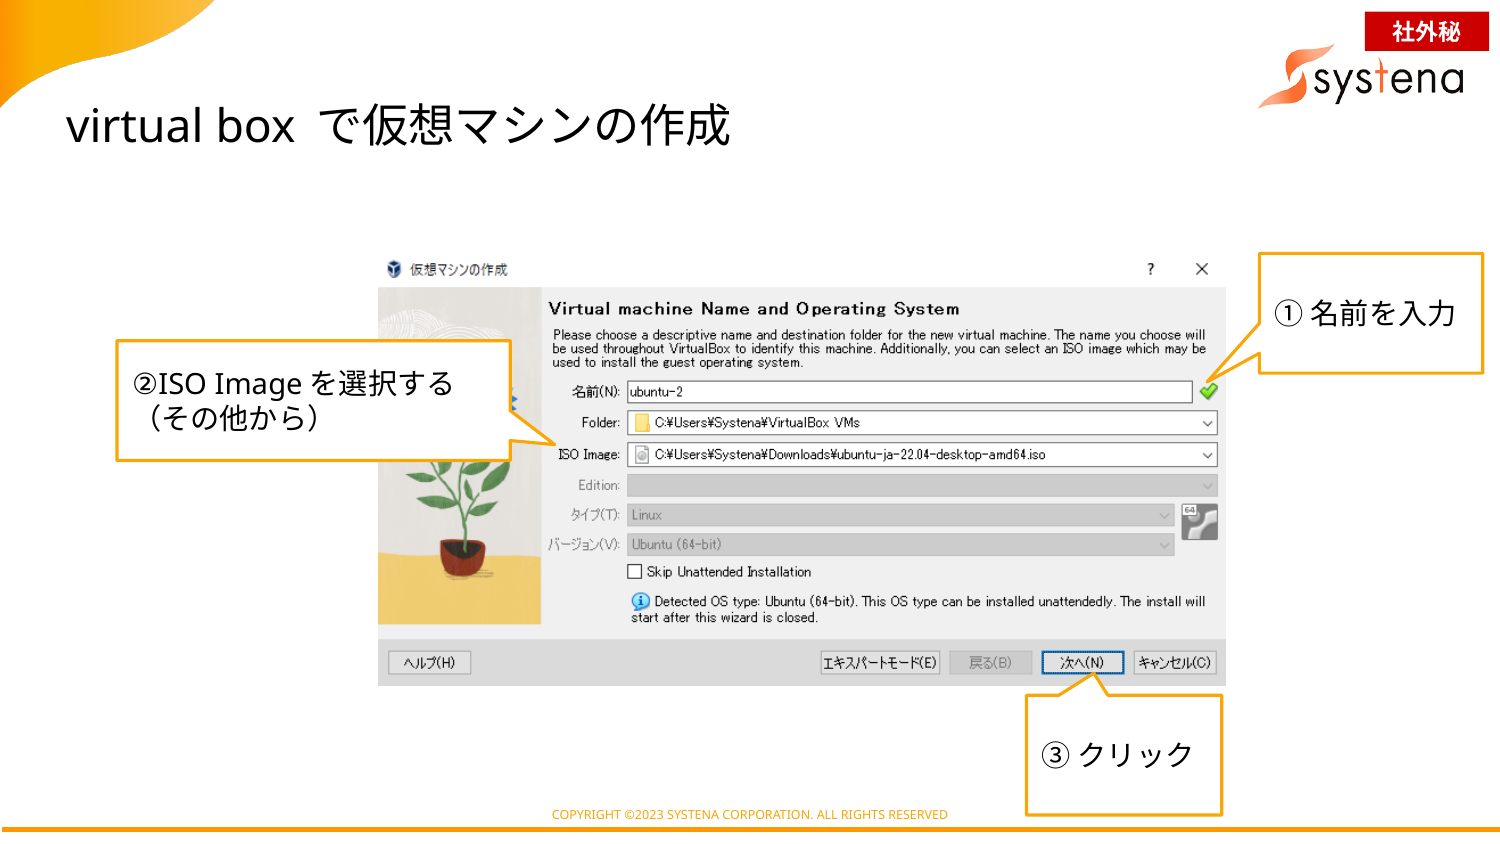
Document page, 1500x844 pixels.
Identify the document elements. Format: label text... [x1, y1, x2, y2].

text_box ②ISO Imageを選択する （その他から） [117, 340, 372, 461]
title virtual box で仮想マシンの作成 [51, 72, 1449, 167]
text_box ①名前を入力 [1229, 253, 1483, 374]
picture [378, 253, 1226, 686]
text_box ③クリック [1026, 694, 1222, 815]
picture [1257, 43, 1463, 109]
picture [0, 0, 269, 169]
